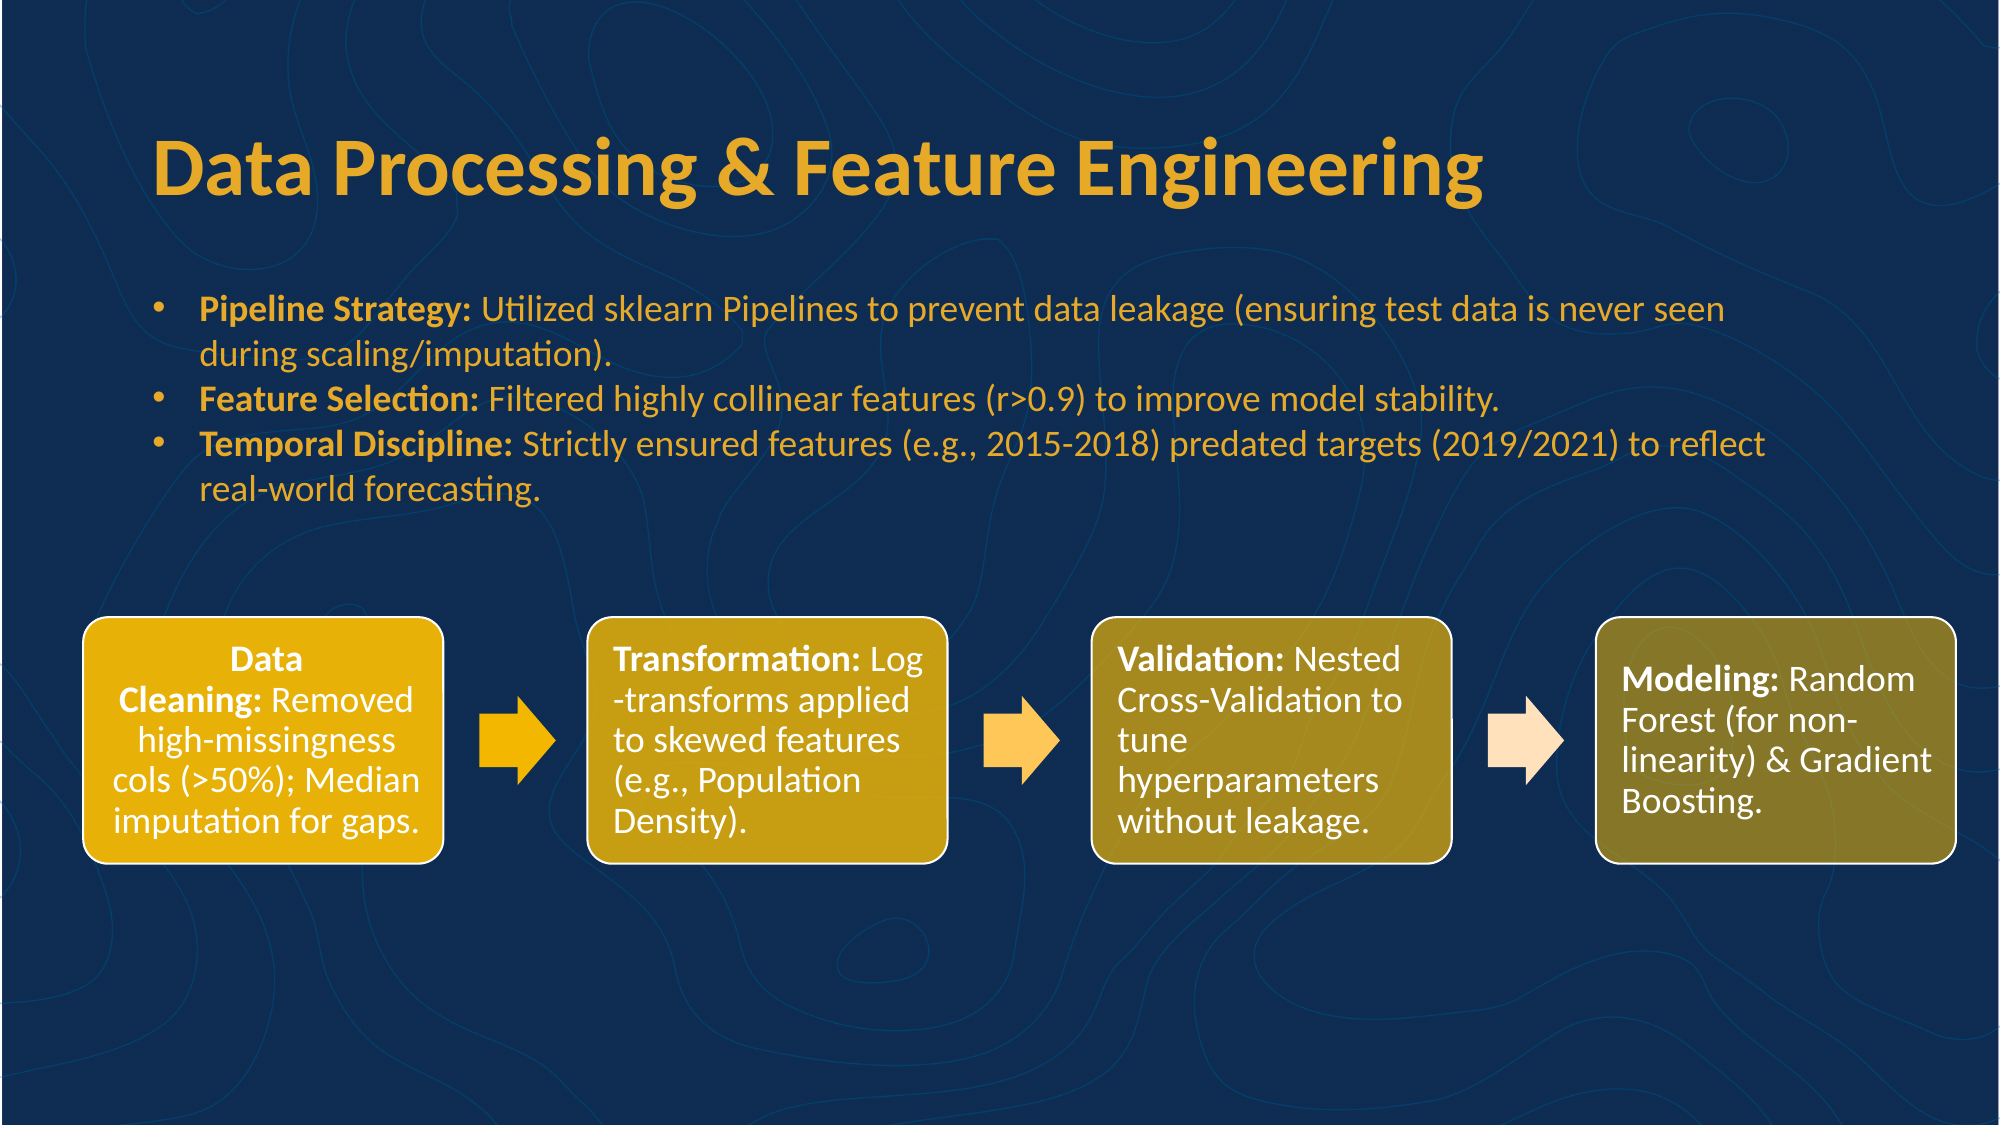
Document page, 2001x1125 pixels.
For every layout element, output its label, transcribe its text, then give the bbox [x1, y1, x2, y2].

title Data Processing & Feature Engineering [137, 59, 1863, 278]
text_box Pipeline Strategy: Utilized sklearn Pipelines to prevent data leakage (ensuring test data is never seen during scaling/imputation). Feature Selection: Filtered highly collinear features (r>0.9) to improve model stability. Temporal Discipline: Strictly ensured features (e.g., 2015-2018) predated targets (2019/2021) to reflect real-world forecasting. [137, 231, 1813, 436]
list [82, 436, 1957, 1045]
picture [0, 0, 2000, 1125]
